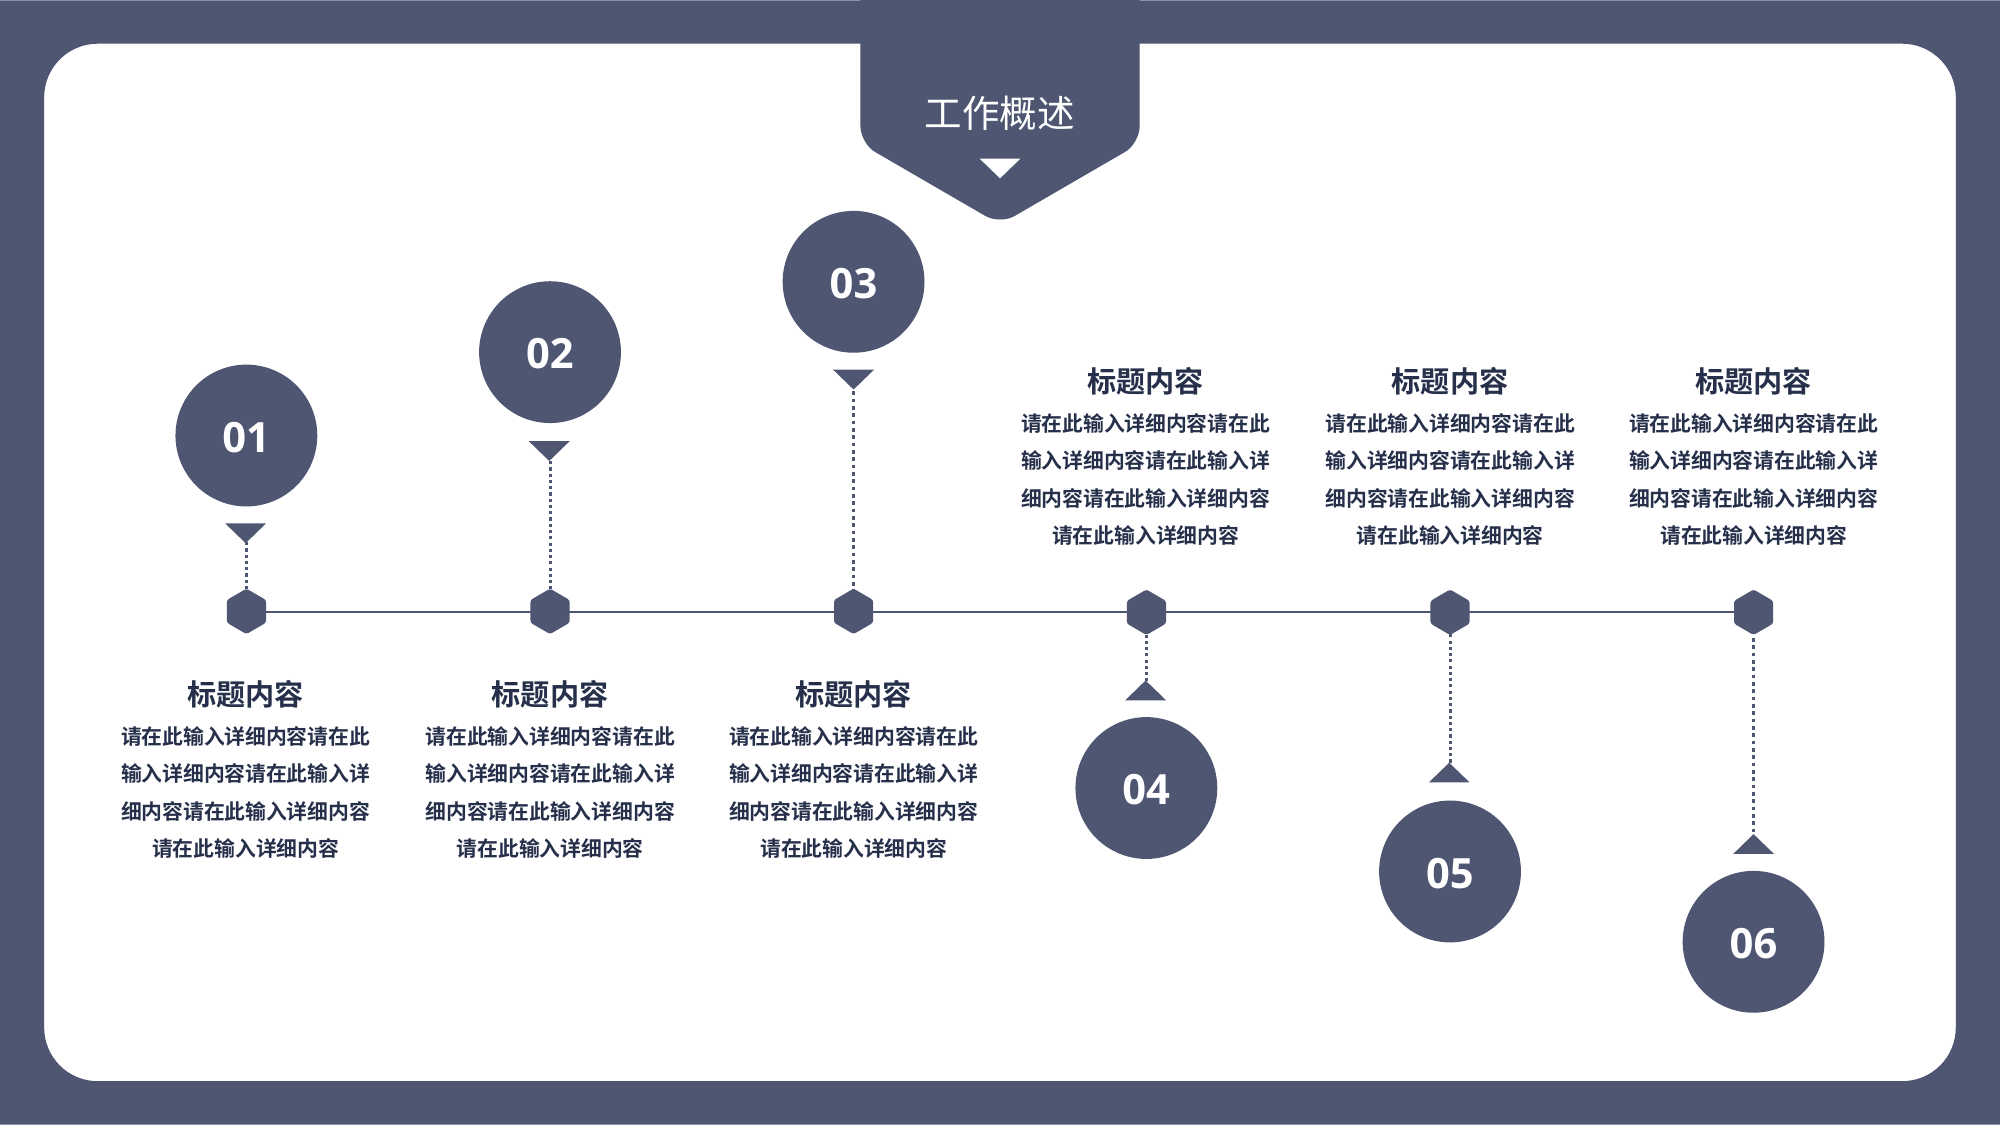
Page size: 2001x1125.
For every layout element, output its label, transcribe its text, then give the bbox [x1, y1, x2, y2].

text_box 标题内容 请在此输入详细内容请在此输入详细内容请在此输入详细内容请在此输入详细内容请在此输入详细内容 [1604, 338, 1903, 556]
text_box 标题内容 请在此输入详细内容请在此输入详细内容请在此输入详细内容请在此输入详细内容请在此输入详细内容 [704, 651, 1003, 869]
text_box [0, 0, 2000, 1125]
text_box 标题内容 请在此输入详细内容请在此输入详细内容请在此输入详细内容请在此输入详细内容请在此输入详细内容 [96, 651, 395, 869]
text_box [1379, 590, 1521, 943]
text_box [479, 281, 621, 634]
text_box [1075, 589, 1218, 859]
text_box 标题内容 请在此输入详细内容请在此输入详细内容请在此输入详细内容请在此输入详细内容请在此输入详细内容 [996, 338, 1295, 556]
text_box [782, 210, 925, 634]
text_box 标题内容 请在此输入详细内容请在此输入详细内容请在此输入详细内容请在此输入详细内容请在此输入详细内容 [1300, 338, 1600, 556]
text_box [175, 364, 318, 634]
text_box 标题内容 请在此输入详细内容请在此输入详细内容请在此输入详细内容请在此输入详细内容请在此输入详细内容 [400, 651, 700, 869]
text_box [1682, 589, 1825, 1013]
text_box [860, 0, 1140, 221]
